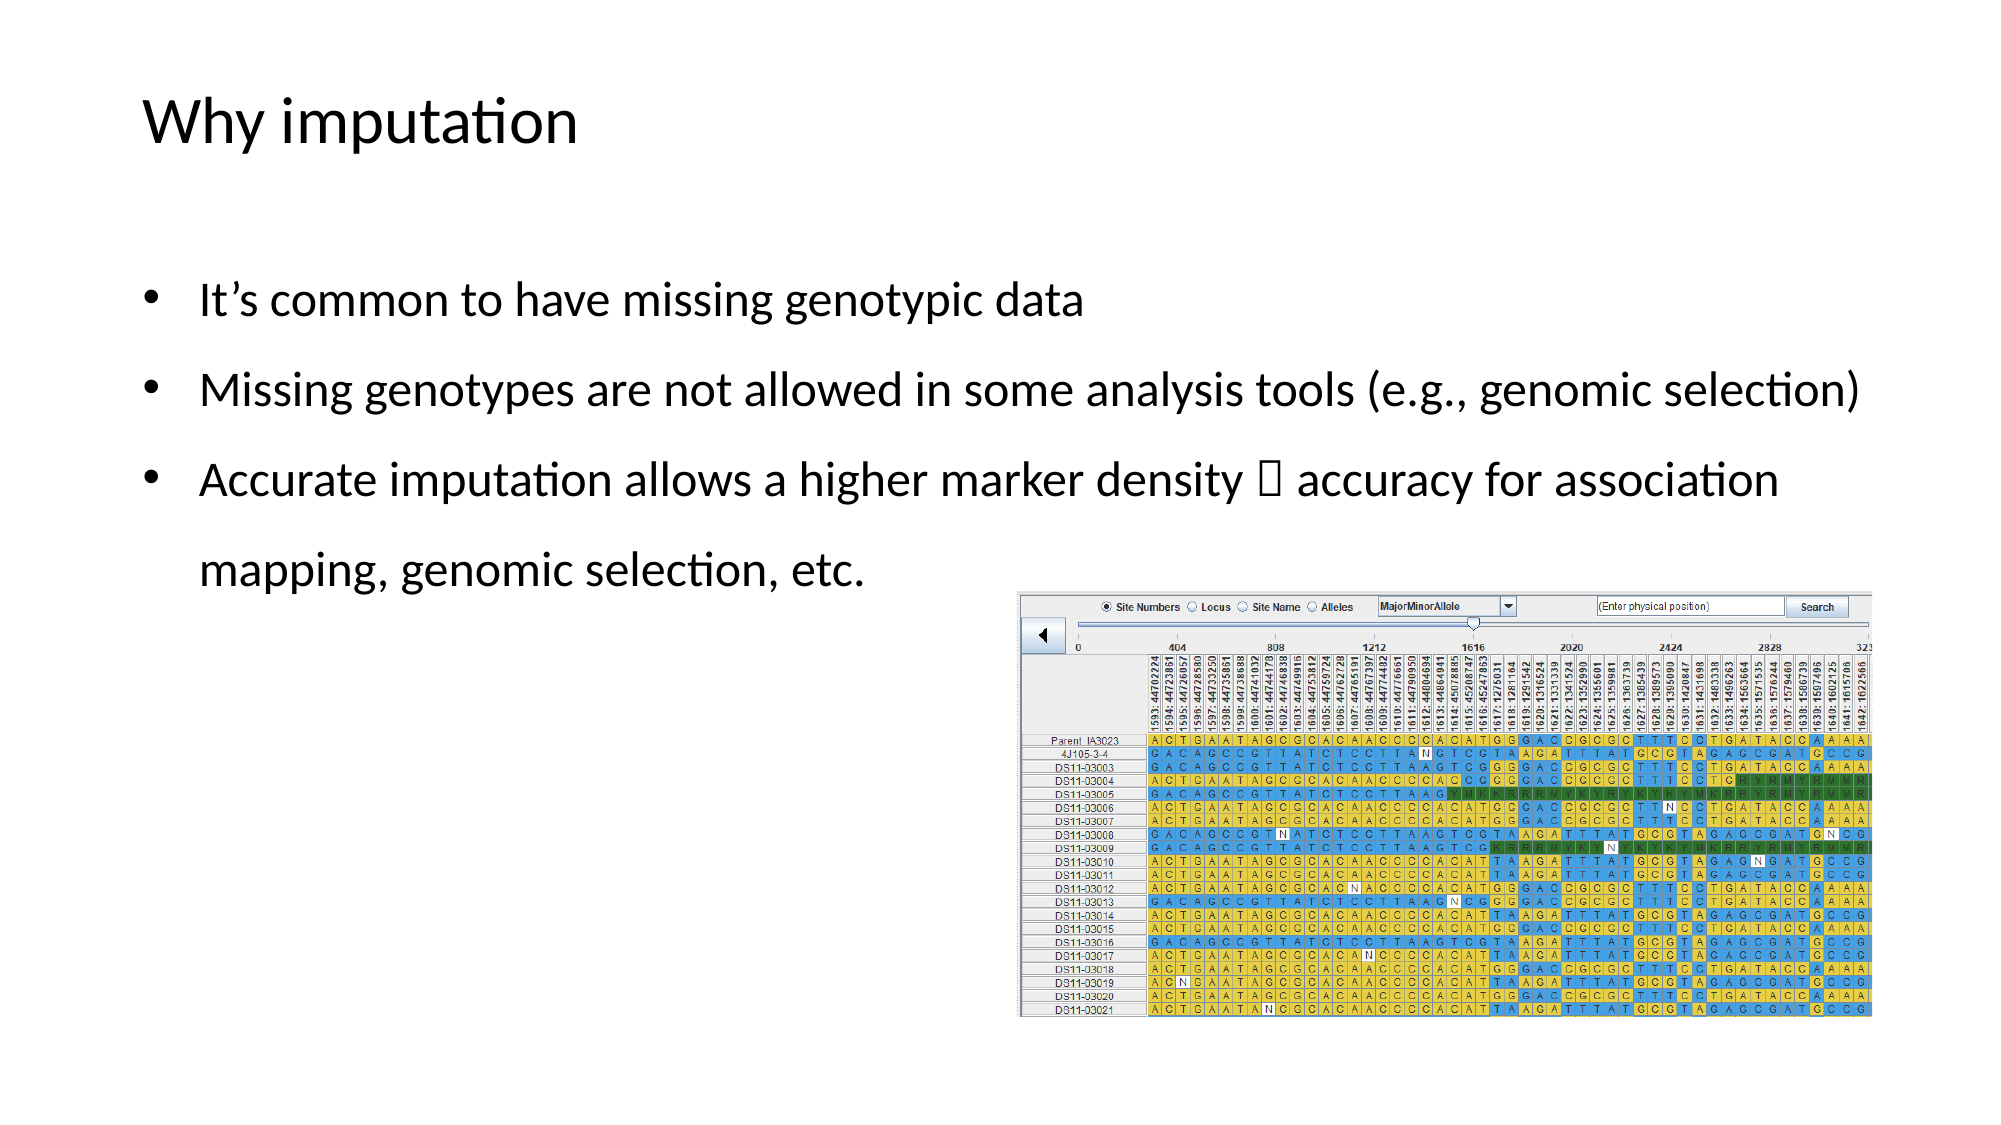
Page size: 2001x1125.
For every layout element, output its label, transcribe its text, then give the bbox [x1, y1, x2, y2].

picture [1016, 591, 1873, 1017]
text_box Why imputation [127, 69, 1209, 165]
text_box It’s common to have missing genotypic data Missing genotypes are not allowed in some analysis tools (e.g., genomic selection) Accurate imputation allows a higher marker density  accuracy for association mapping, genomic selection, etc. [127, 228, 1913, 694]
